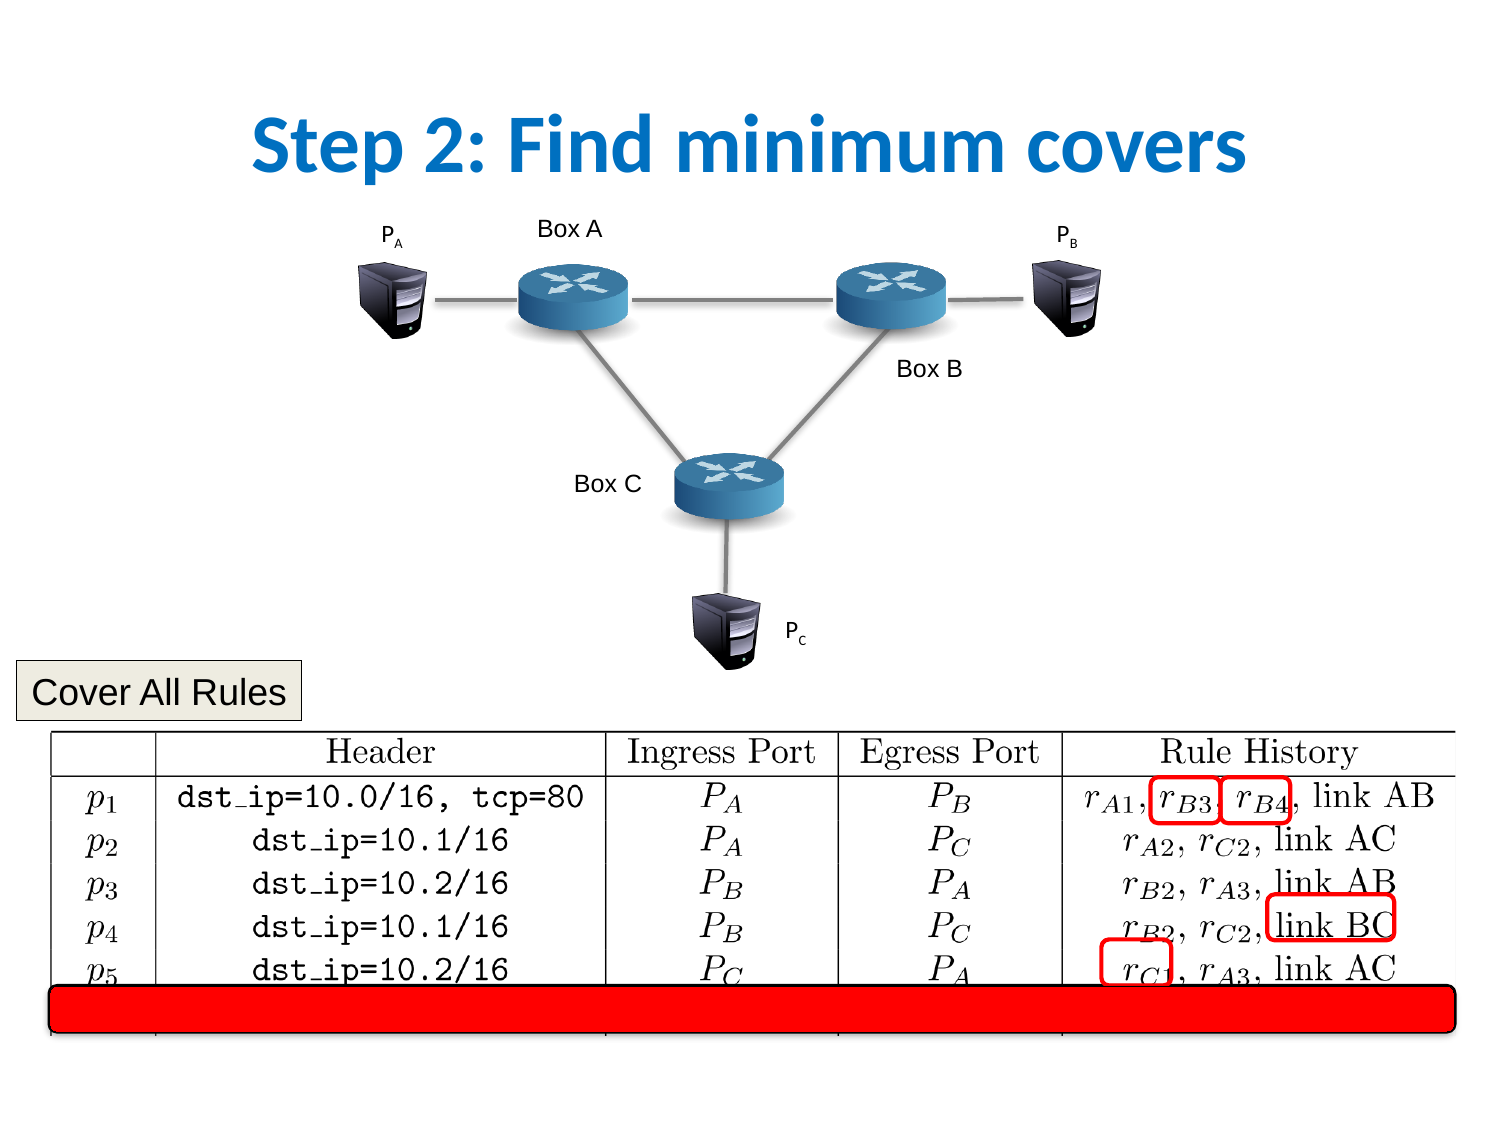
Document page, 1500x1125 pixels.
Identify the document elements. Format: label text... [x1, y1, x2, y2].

title Step 2: Find minimum covers [74, 44, 1426, 233]
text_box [349, 205, 1109, 670]
picture [49, 730, 1456, 1036]
text_box Cover All Rules [16, 660, 302, 721]
